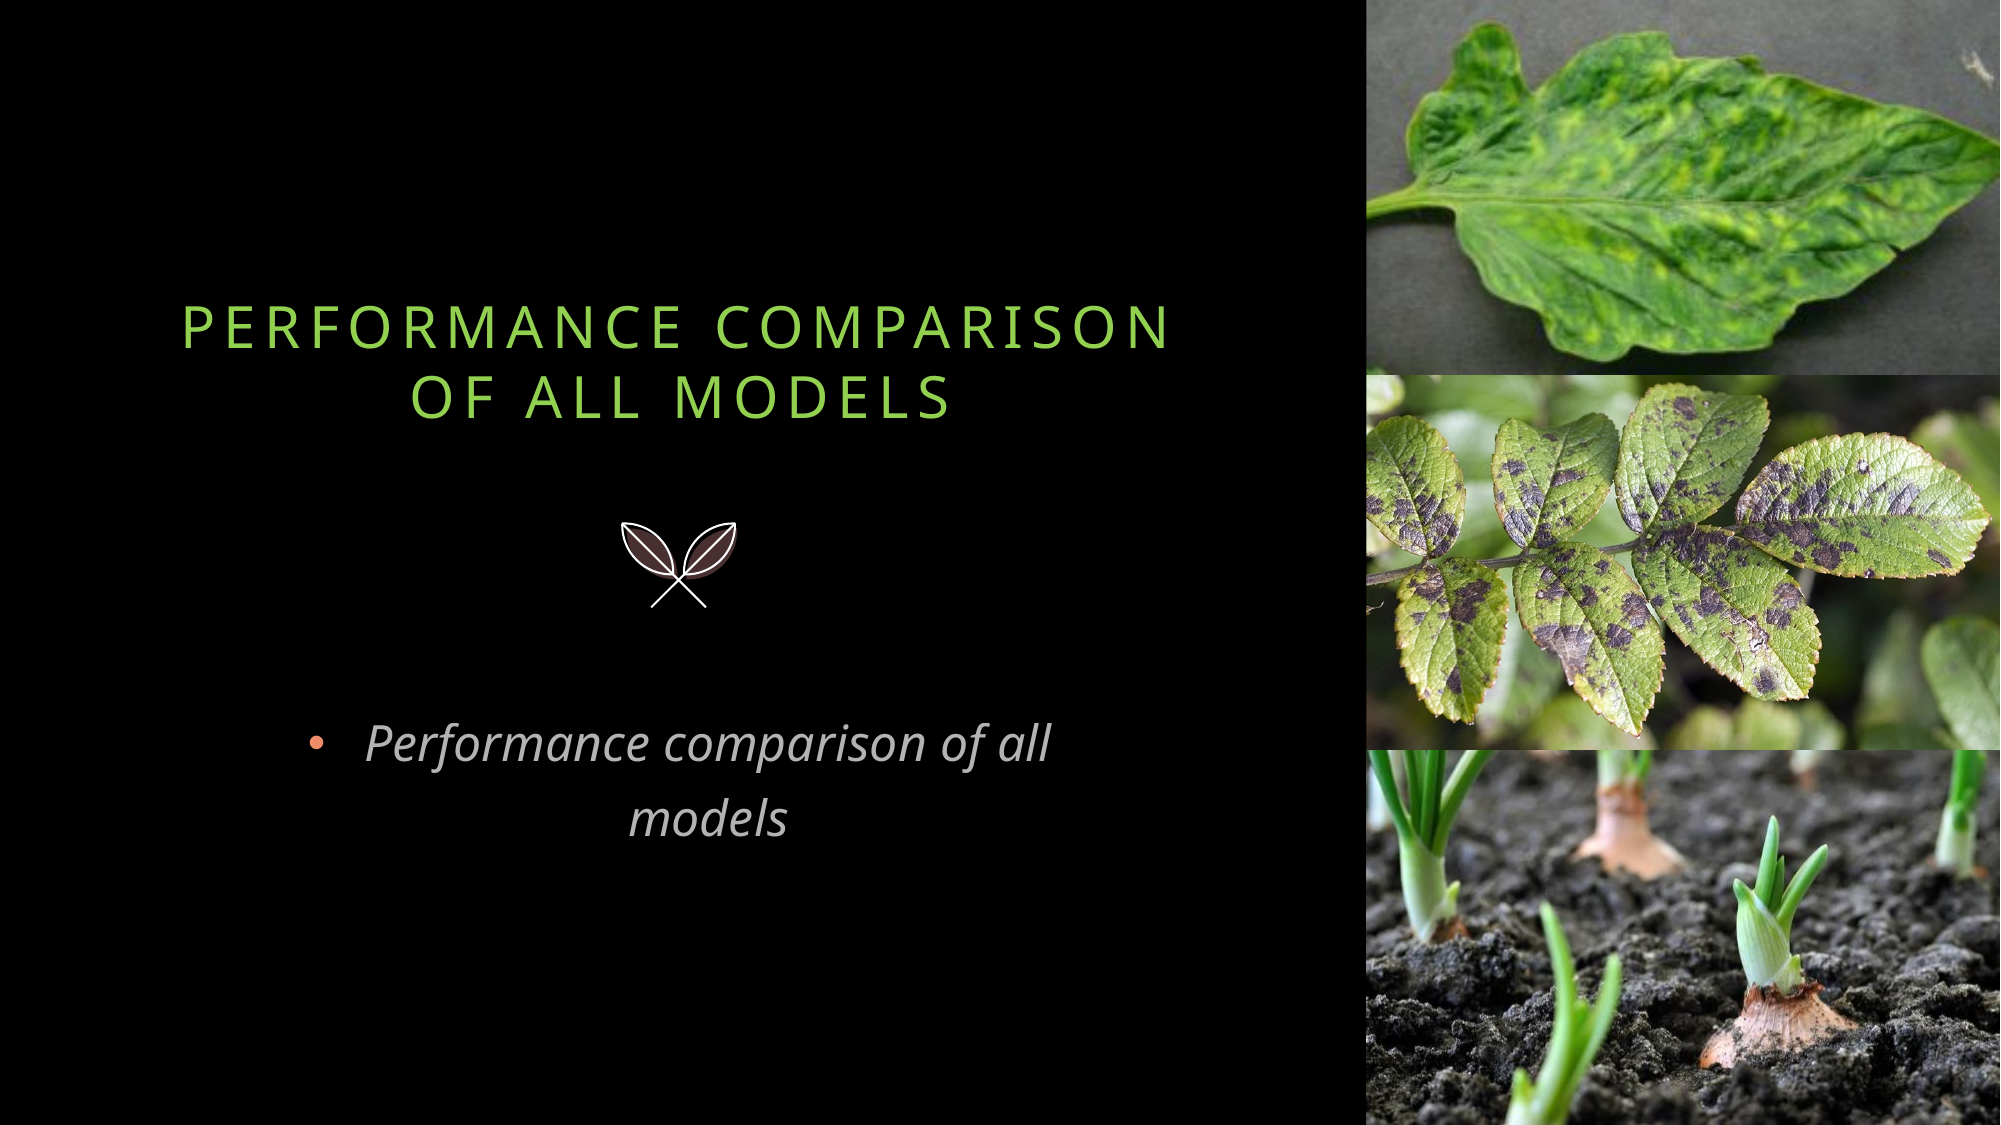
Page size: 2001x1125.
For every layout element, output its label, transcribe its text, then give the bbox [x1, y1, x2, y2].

picture [1366, 0, 2000, 1125]
title performance comparison of all models [178, 178, 1182, 431]
subtitle Performance comparison of all models [268, 696, 1092, 947]
